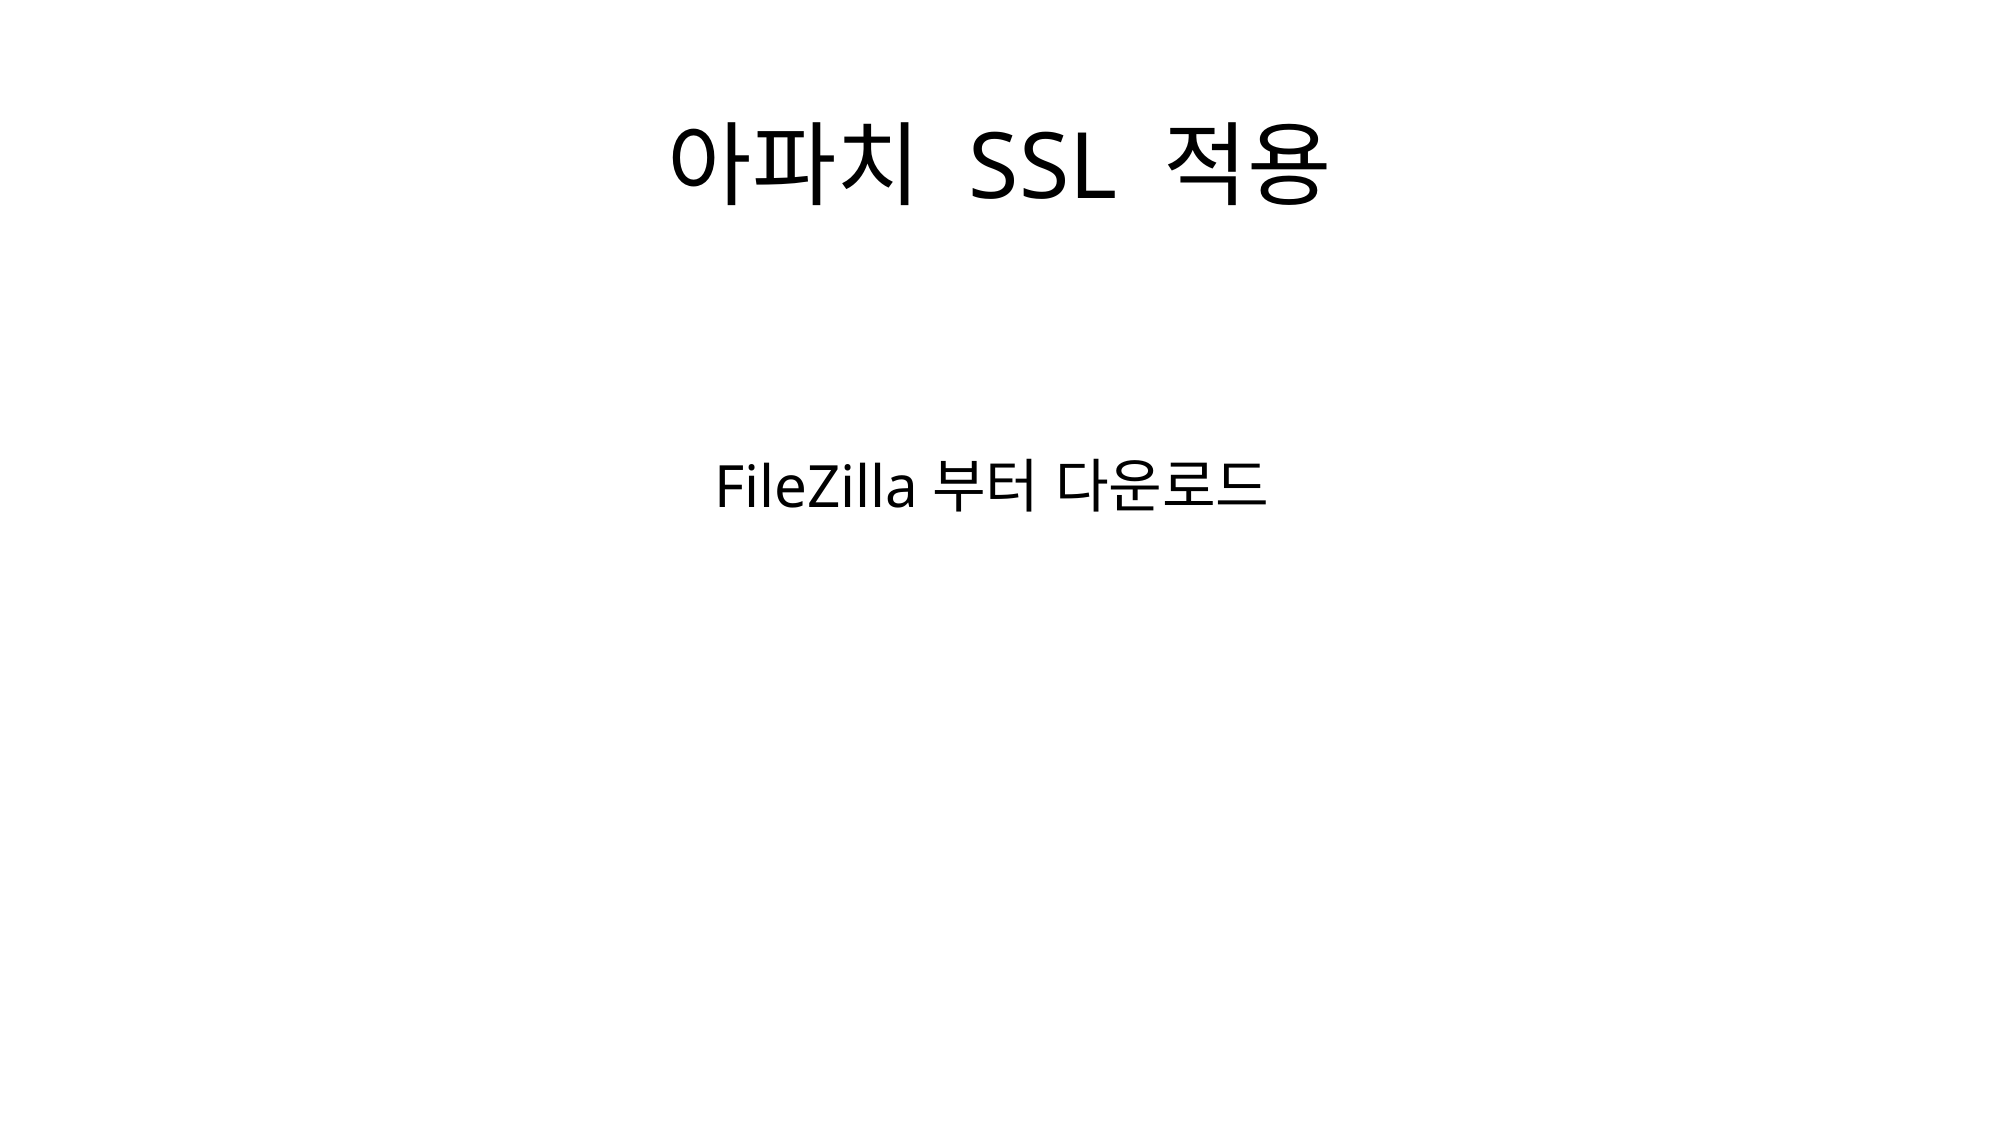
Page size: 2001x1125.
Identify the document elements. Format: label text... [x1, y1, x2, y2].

list FileZilla부터 다운로드 [137, 450, 1863, 955]
title 아파치 SSL 적용 [137, 59, 1863, 278]
